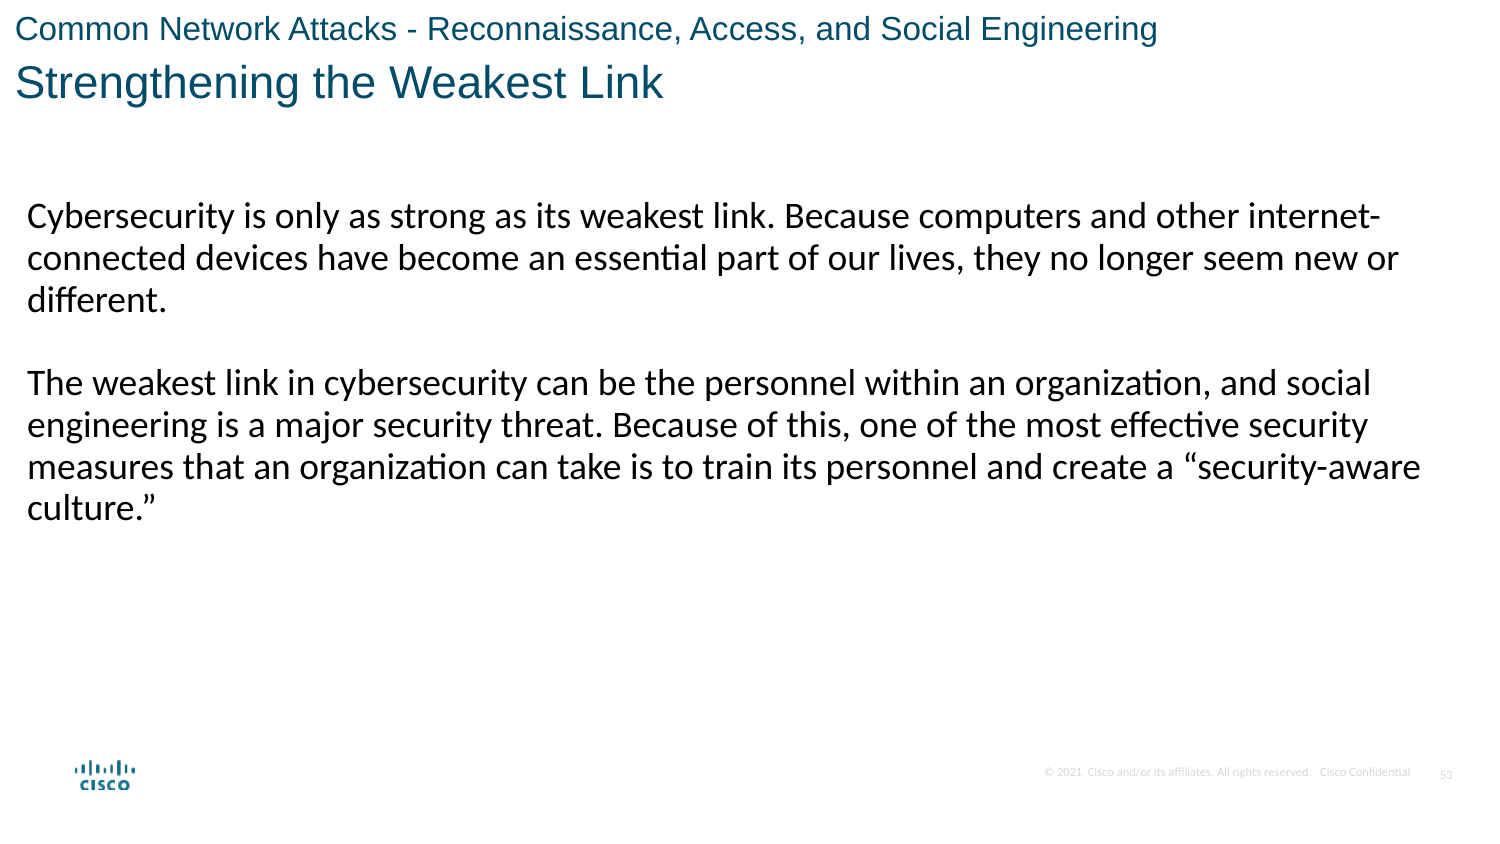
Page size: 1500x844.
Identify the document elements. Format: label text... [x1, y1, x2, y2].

list Common Network Attacks - Reconnaissance, Access, and Social Engineering [0, 0, 1500, 45]
text_box Cybersecurity is only as strong as its weakest link. Because computers and other internet-connected devices have become an essential part of our lives, they no longer seem new or different. The weakest link in cybersecurity can be the personnel within an organization, and social engineering is a major security threat. Because of this, one of the most effective security measures that an organization can take is to train its personnel and create a “security-aware culture.” [12, 187, 1450, 610]
slide_number <number> [1425, 759, 1500, 797]
picture [75, 759, 135, 790]
list Strengthening the Weakest Link [0, 45, 1500, 195]
